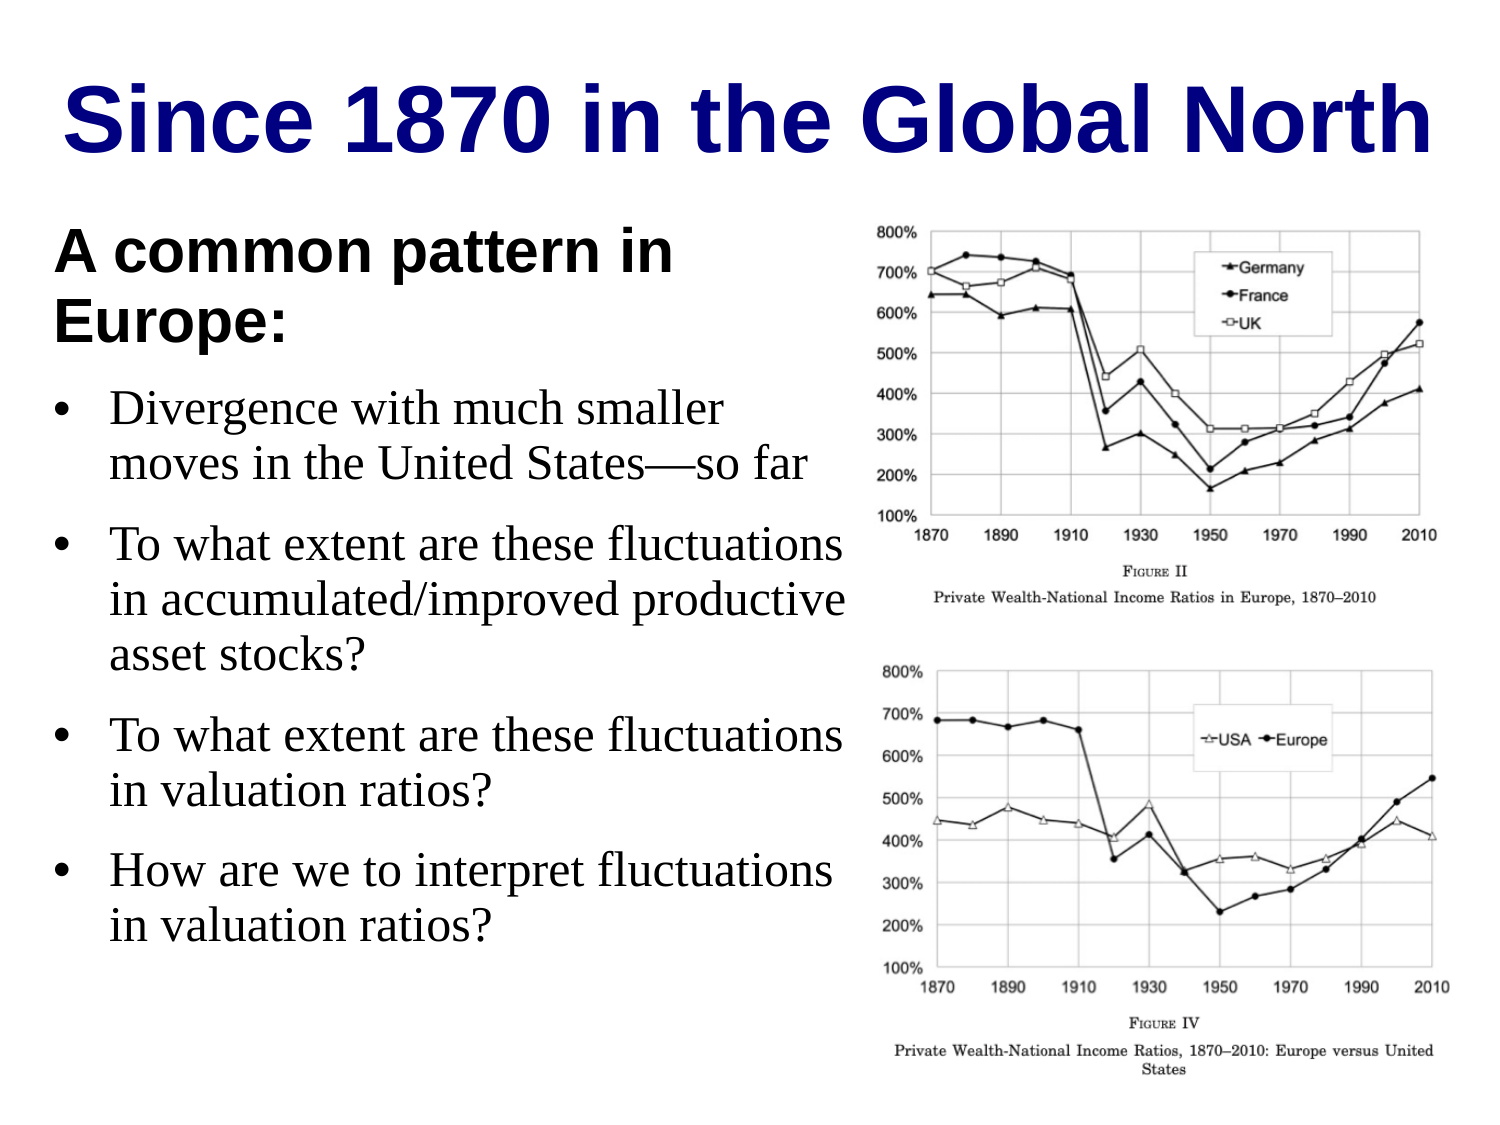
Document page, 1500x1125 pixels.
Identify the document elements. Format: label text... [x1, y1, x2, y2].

title Since 1870 in the Global North [44, 0, 1453, 208]
list A common pattern in Europe: Divergence with much smaller moves in the United States—so far To what extent are these fluctuations in accumulated/improved productive asset stocks? To what extent are these fluctuations in valuation ratios? How are we to interpret fluctuations in valuation ratios? [44, 207, 872, 1043]
picture [857, 208, 1453, 610]
picture [870, 646, 1452, 1081]
